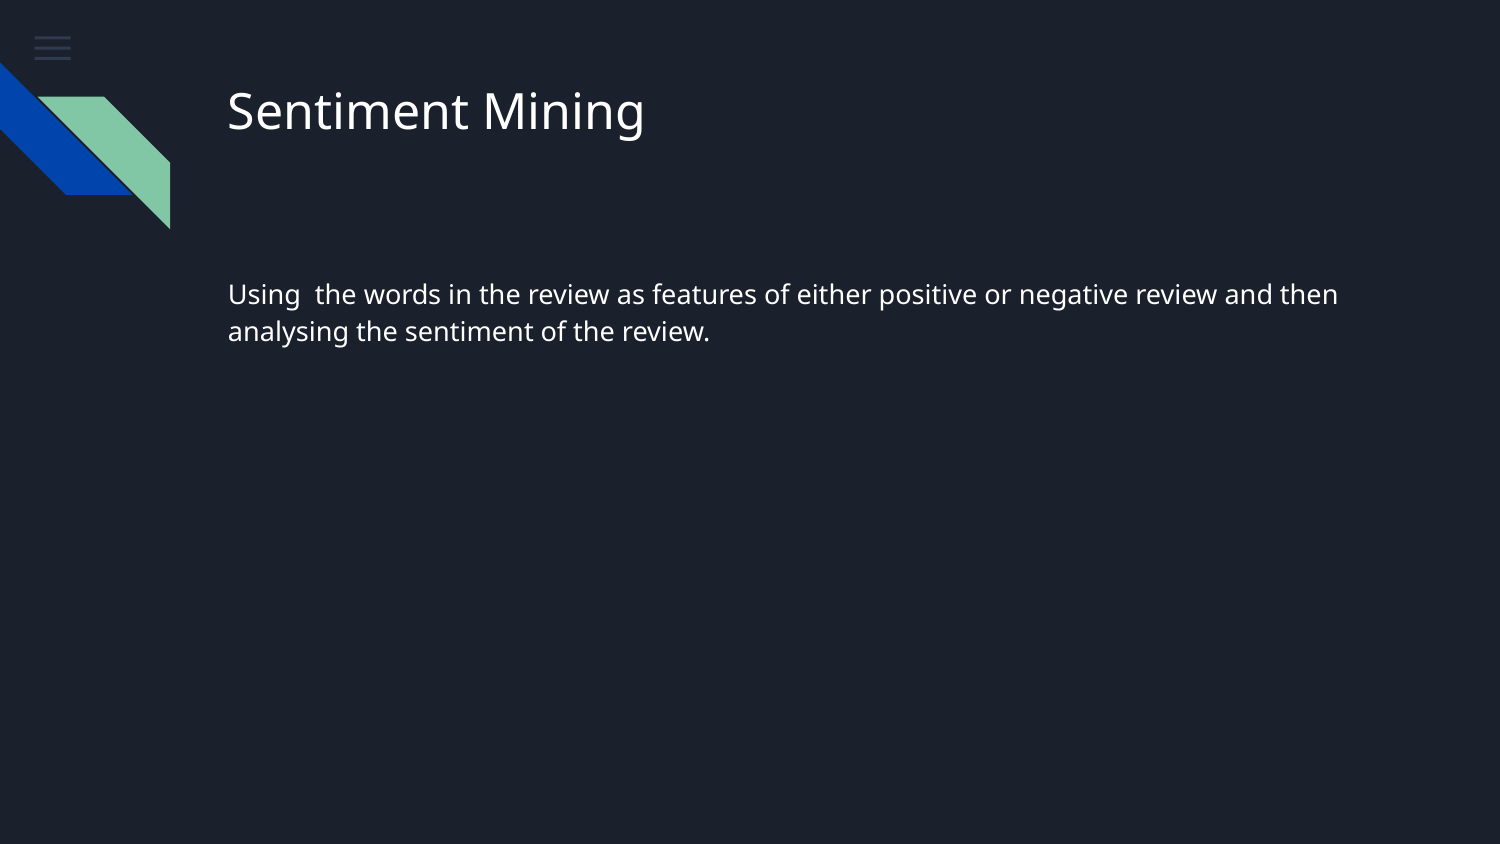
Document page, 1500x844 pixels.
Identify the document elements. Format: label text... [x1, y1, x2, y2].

list Using the words in the review as features of either positive or negative review and then analysing the sentiment of the review. [212, 257, 1368, 735]
title Sentiment Mining [212, 64, 1368, 215]
